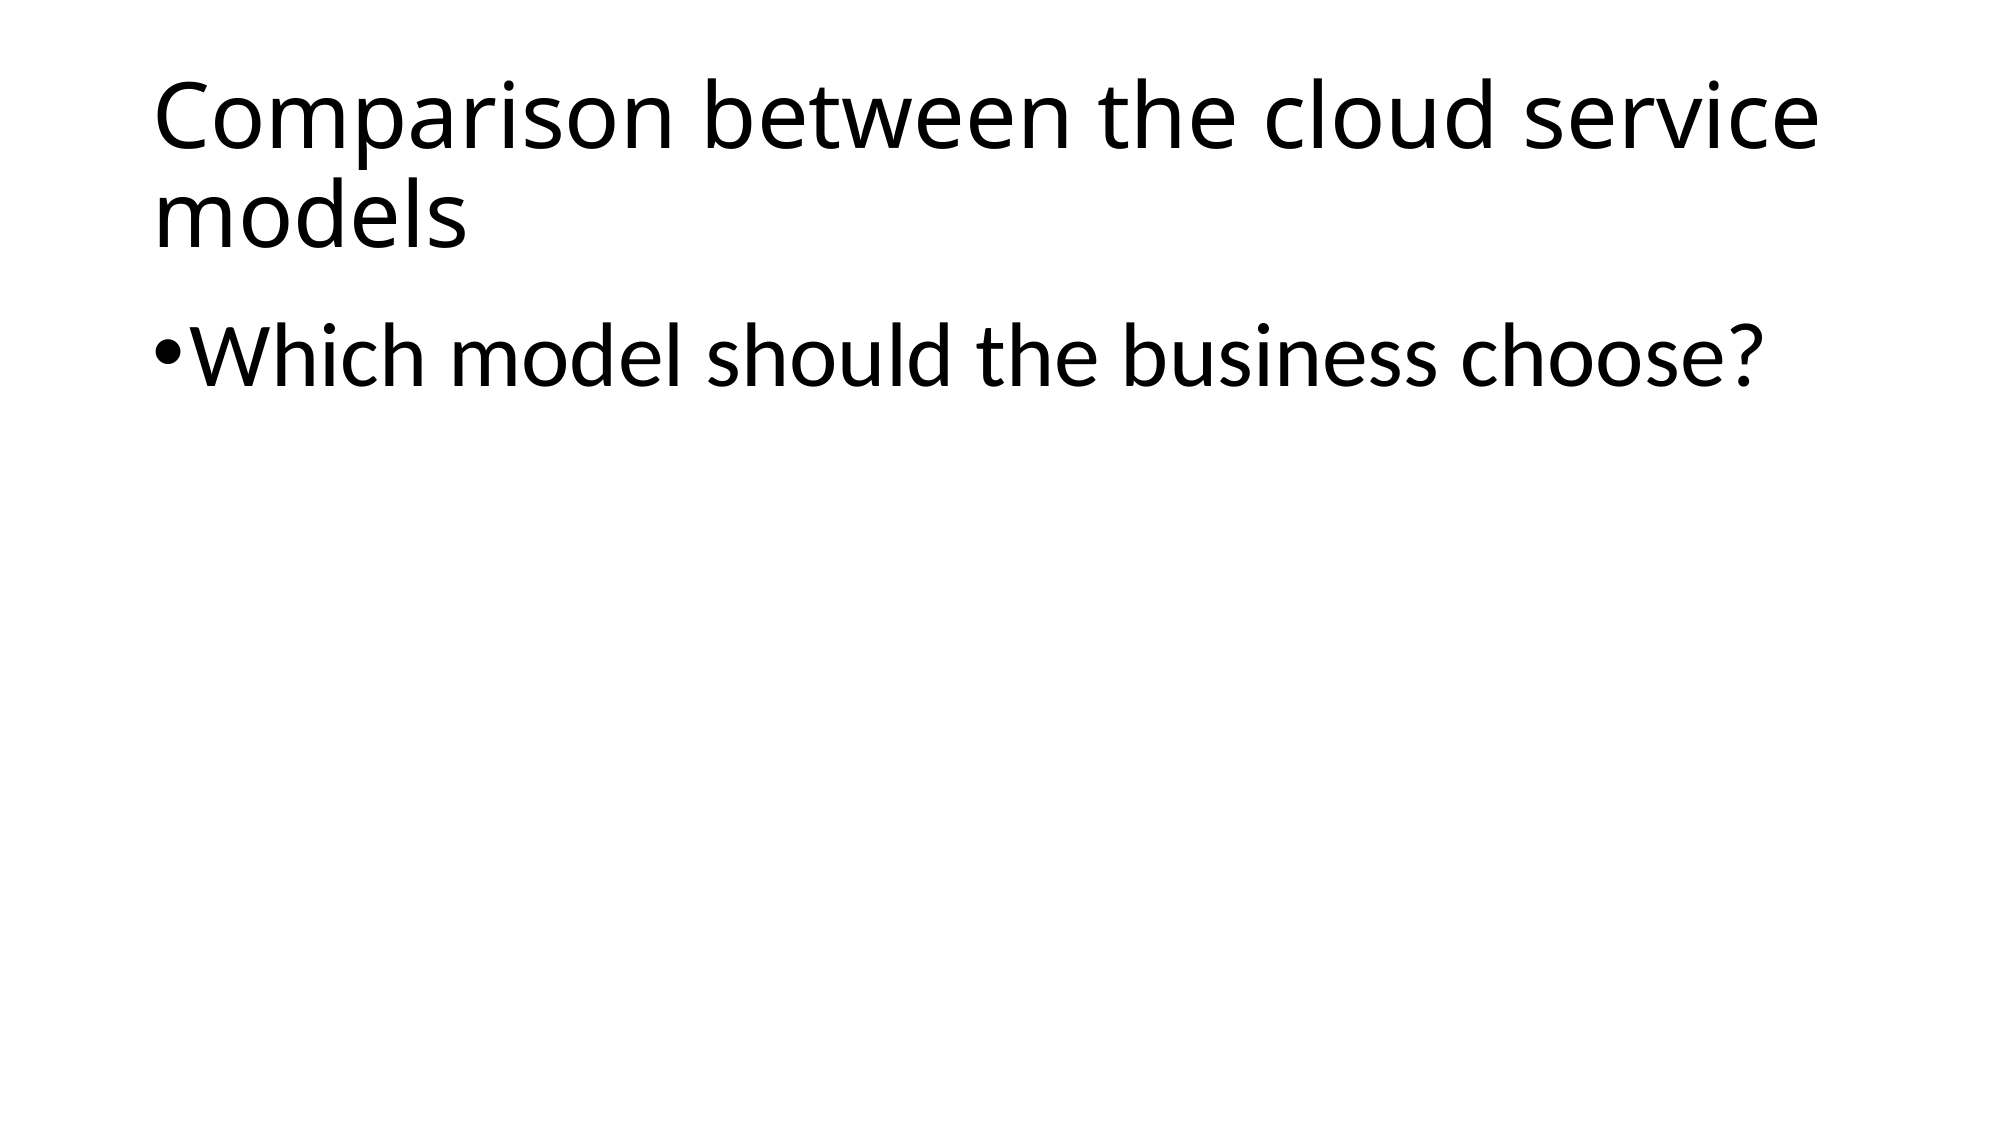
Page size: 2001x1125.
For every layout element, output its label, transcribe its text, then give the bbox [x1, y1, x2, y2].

title Comparison between the cloud service models [137, 59, 1863, 278]
list Which model should the business choose? [137, 299, 1863, 1014]
